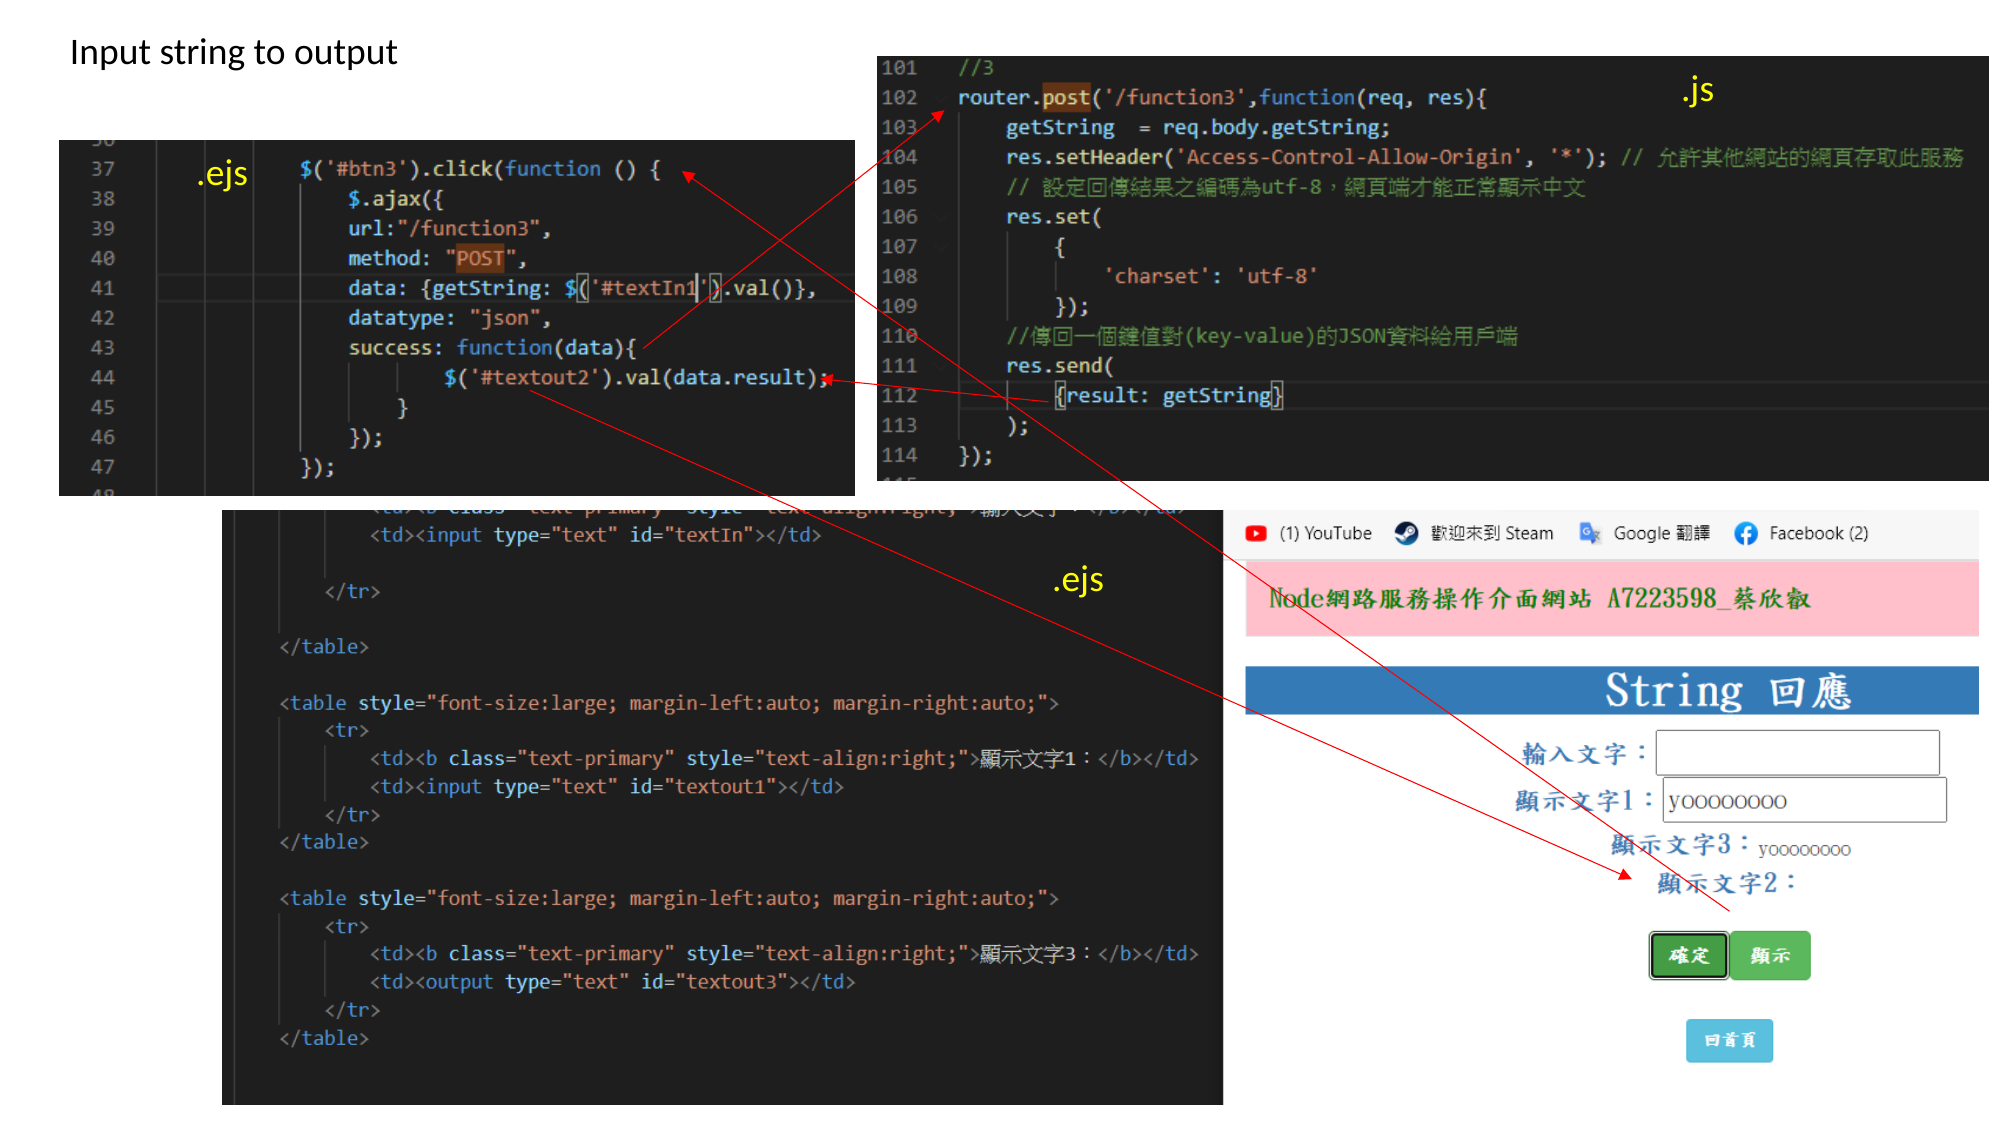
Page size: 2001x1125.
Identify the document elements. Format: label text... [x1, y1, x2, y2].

picture [222, 510, 1979, 1105]
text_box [529, 390, 1632, 880]
picture [877, 56, 1989, 481]
picture [59, 140, 681, 496]
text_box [820, 378, 1049, 390]
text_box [642, 110, 945, 349]
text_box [681, 171, 1730, 912]
text_box Input string to output [55, 19, 414, 80]
